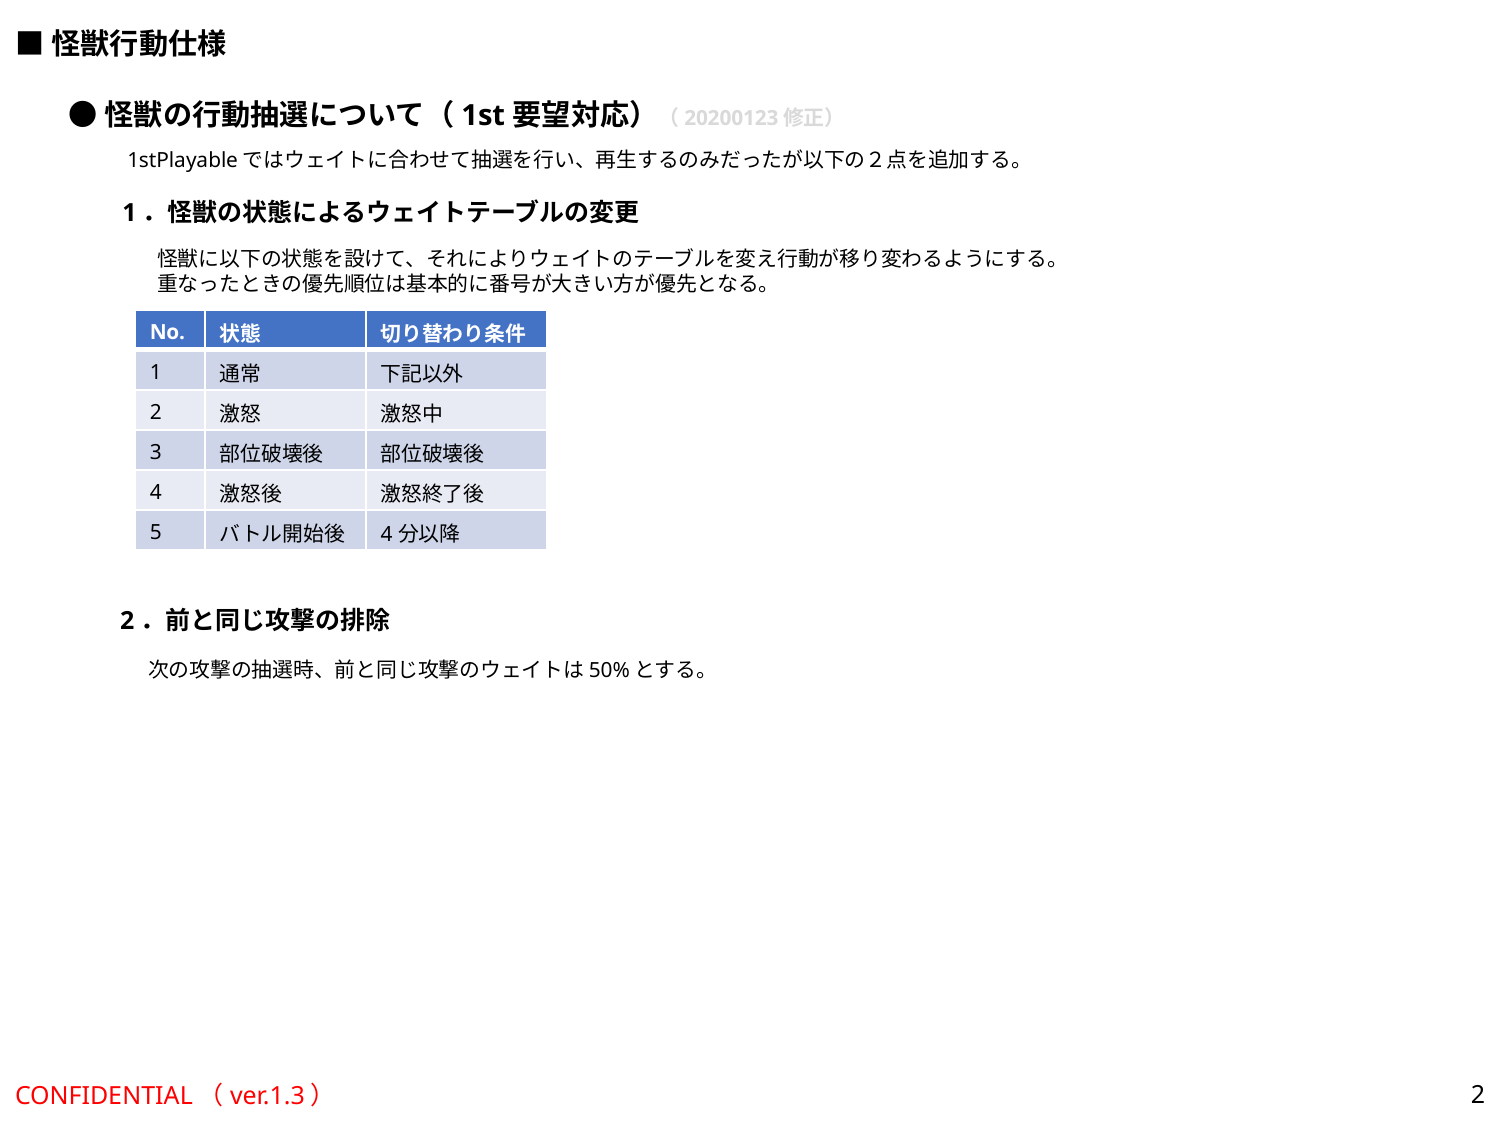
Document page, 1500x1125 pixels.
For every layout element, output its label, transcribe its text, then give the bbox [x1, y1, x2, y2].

table_cell 下記以外 [367, 352, 546, 389]
footer CONFIDENTIAL（ver.1.3） [0, 1064, 507, 1125]
slide_number 2 [1162, 1065, 1500, 1125]
text_box 次の攻撃の抽選時、前と同じ攻撃のウェイトは50%とする。 [133, 648, 732, 689]
text_box ■怪獣行動仕様 [0, 17, 242, 68]
text_box 2．前と同じ攻撃の排除 [105, 597, 405, 642]
table_cell 激怒後 [206, 471, 365, 509]
table_cell 5 [136, 511, 204, 549]
table_cell 2 [136, 391, 204, 429]
text_box 1．怪獣の状態によるウェイトテーブルの変更 [107, 189, 656, 234]
table_header No. [136, 311, 204, 347]
table_cell 部位破壊後 [206, 431, 365, 469]
text_box 怪獣に以下の状態を設けて、それによりウェイトのテーブルを変え行動が移り変わるようにする。 重なったときの優先順位は基本的に番号が大きい方が優先となる。 [142, 237, 1083, 303]
table_cell 4分以降 [367, 511, 546, 549]
text_box 1stPlayableではウェイトに合わせて抽選を行い、再生するのみだったが以下の２点を追加する。 [112, 138, 1047, 179]
table_cell バトル開始後 [206, 511, 365, 549]
table_header 状態 [206, 311, 365, 347]
table_header 切り替わり条件 [367, 311, 546, 347]
table_cell 激怒 [206, 391, 365, 429]
text_box ●怪獣の行動抽選について（1st要望対応）（20200123修正） [53, 88, 861, 139]
table_cell 激怒中 [367, 391, 546, 429]
table_cell 通常 [206, 352, 365, 389]
table_cell 部位破壊後 [367, 431, 546, 469]
table_cell 3 [136, 431, 204, 469]
table_cell 1 [136, 352, 204, 389]
table_cell 激怒終了後 [367, 471, 546, 509]
table_cell 4 [136, 471, 204, 509]
